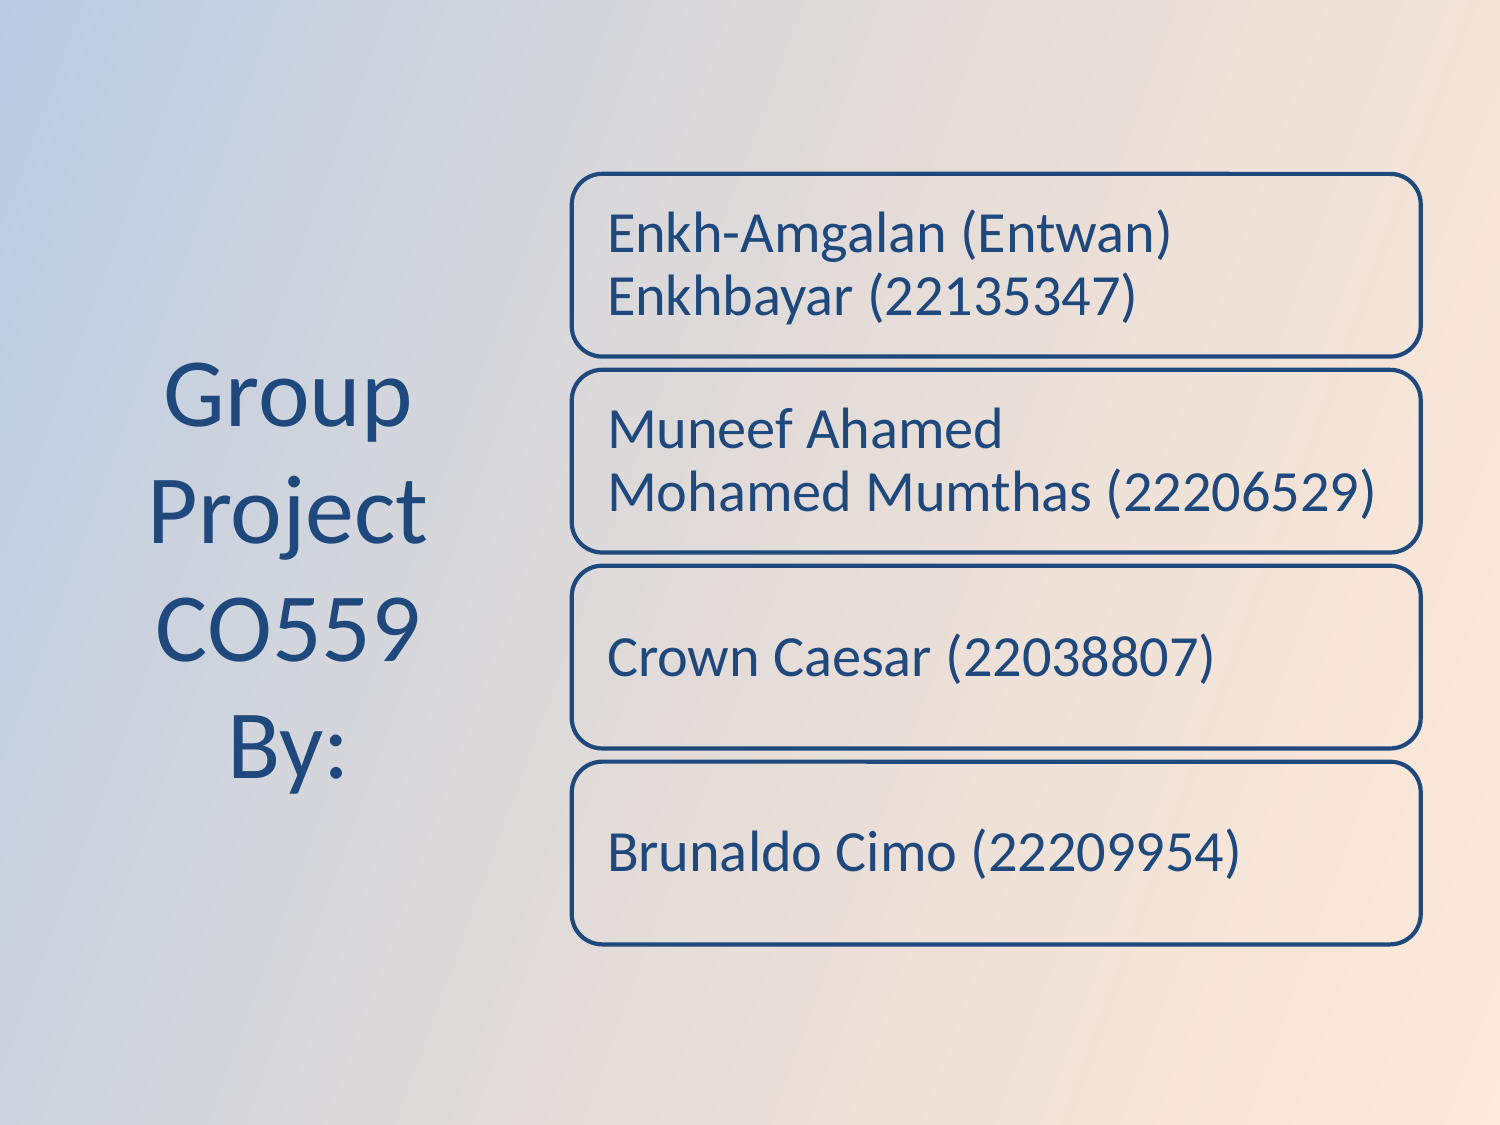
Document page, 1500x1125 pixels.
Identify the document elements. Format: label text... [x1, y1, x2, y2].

text_box [0, 0, 1500, 1125]
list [571, 104, 1421, 1014]
title Group Project CO559 By: [78, 105, 499, 1021]
